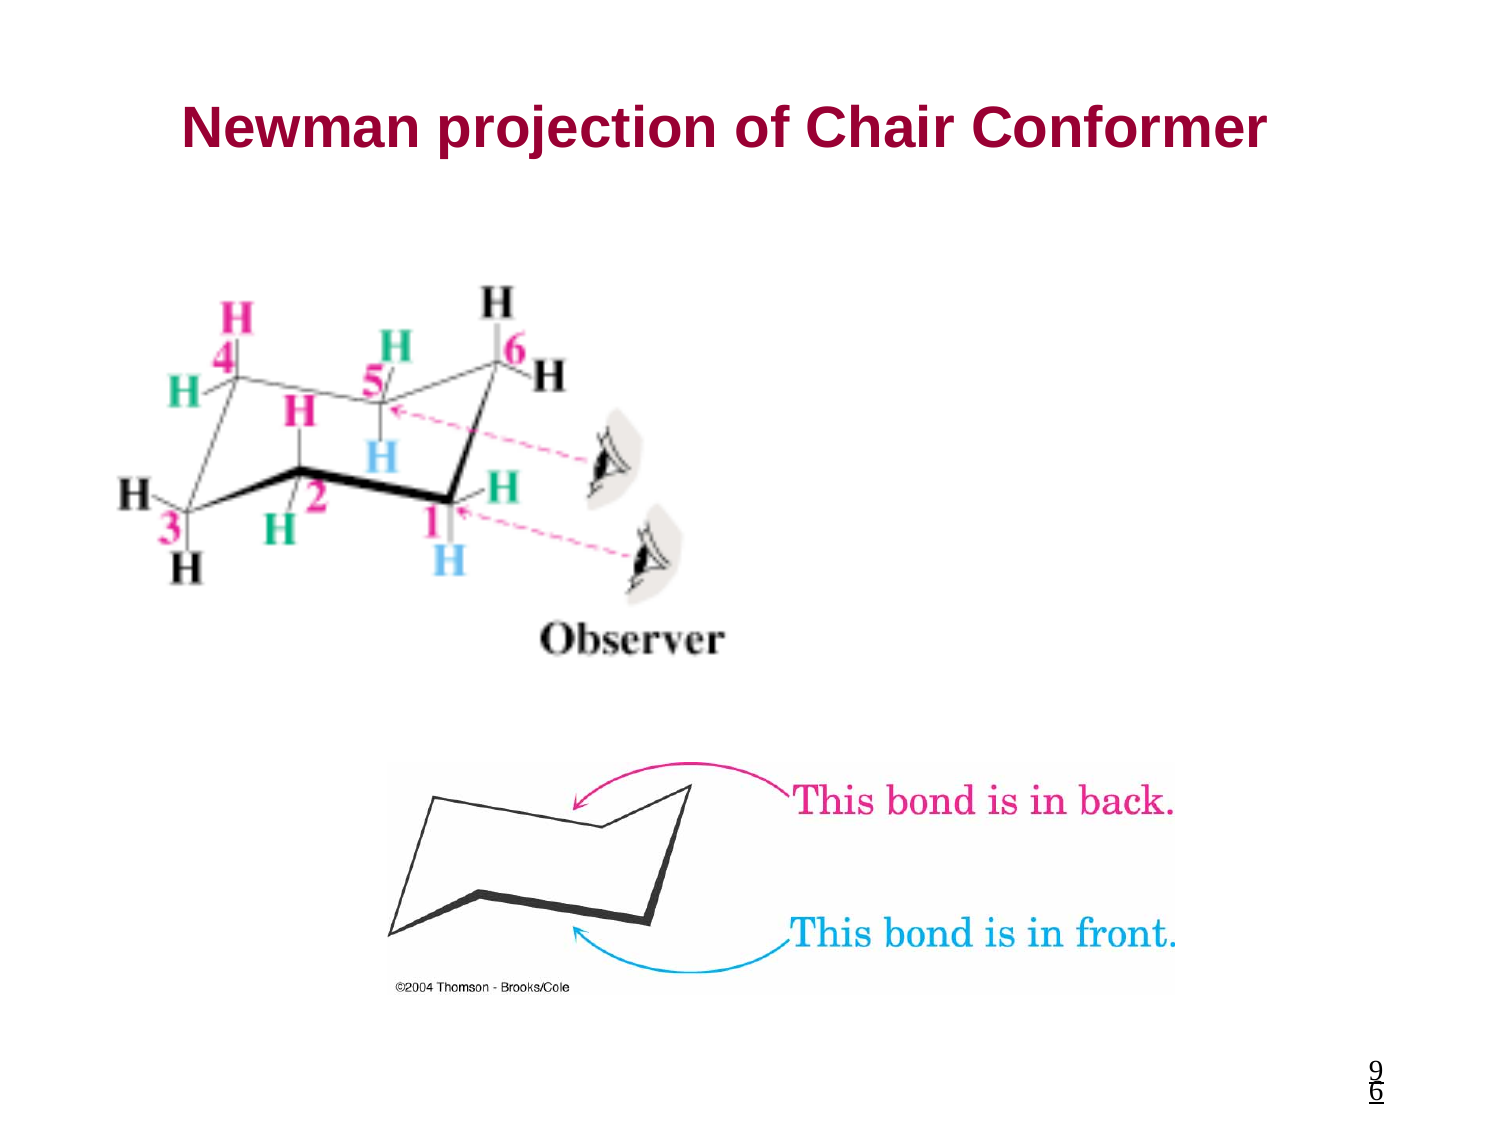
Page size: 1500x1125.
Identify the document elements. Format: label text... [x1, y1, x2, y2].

text_box Newman projection of Chair Conformer [166, 82, 1285, 167]
slide_number 96 [1350, 1060, 1391, 1097]
picture [112, 262, 738, 689]
text_box [387, 762, 1175, 995]
